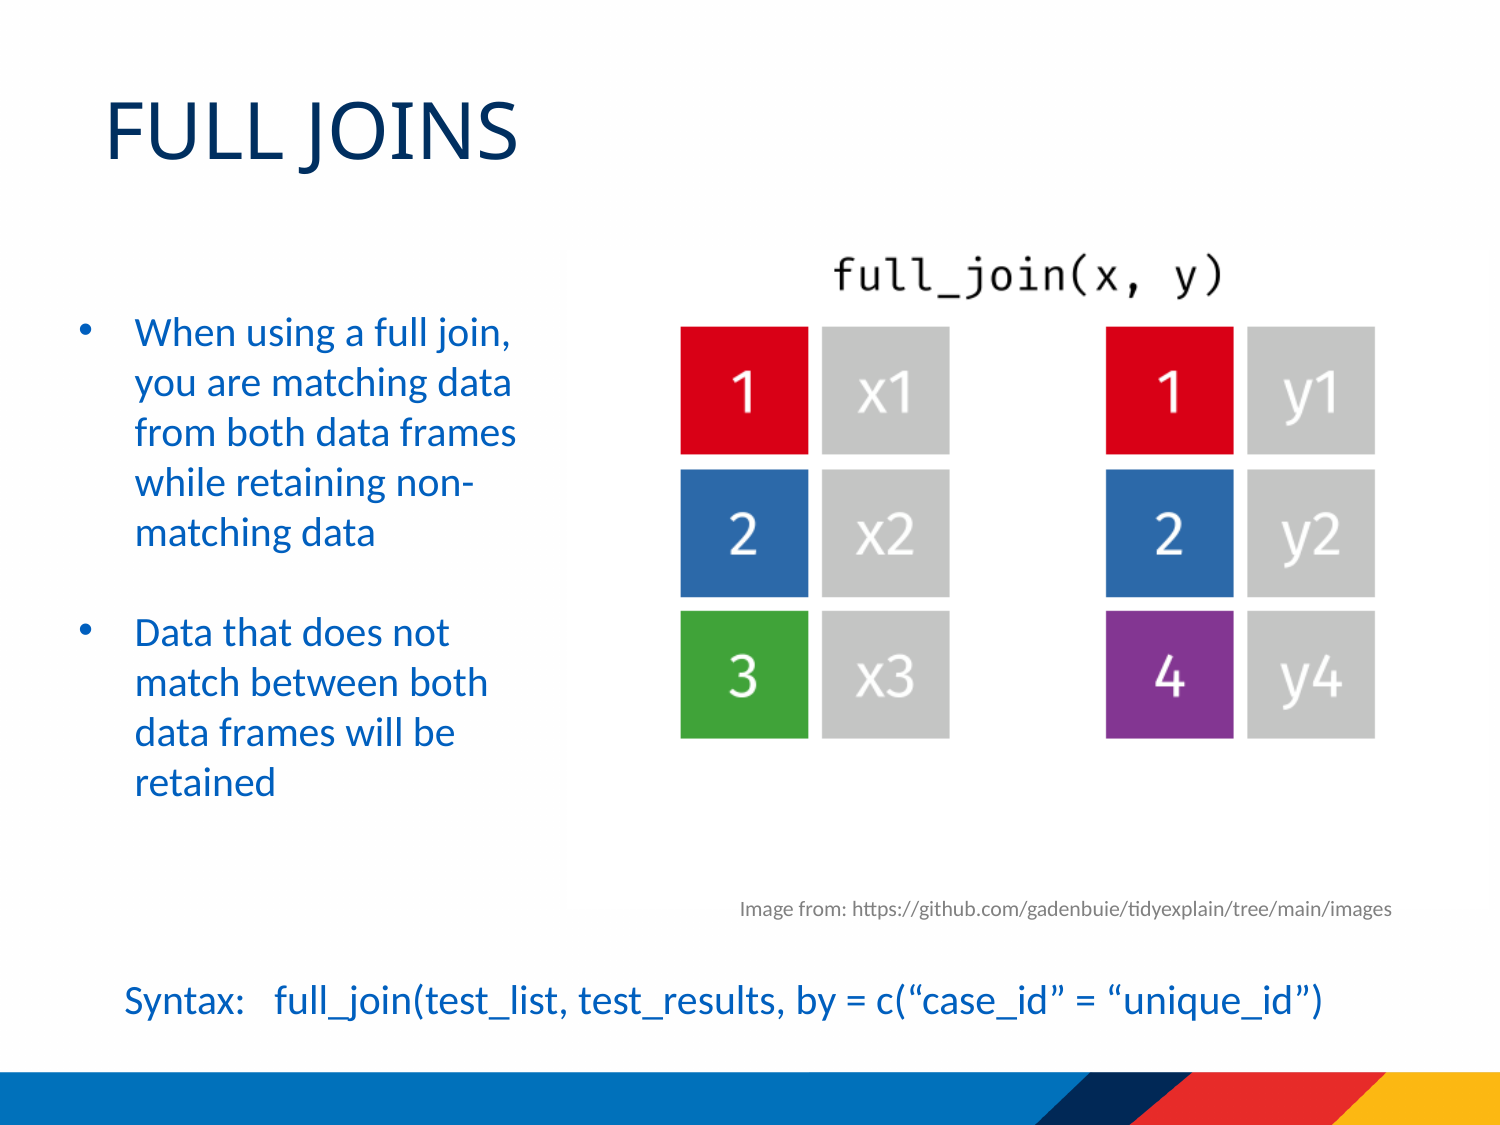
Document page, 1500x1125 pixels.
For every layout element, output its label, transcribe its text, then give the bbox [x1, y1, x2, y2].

picture [0, 0, 1500, 1125]
text_box Image from: https://github.com/gadenbuie/tidyexplain/tree/main/images [724, 909, 1475, 928]
text_box Syntax: full_join(test_list, test_results, by = c(“case_id” = “unique_id”) [109, 965, 1400, 1031]
text_box When using a full join, you are matching data from both data frames while retaining non-matching data Data that does not match between both data frames will be retained [63, 296, 540, 812]
title full joins [103, 90, 1400, 203]
